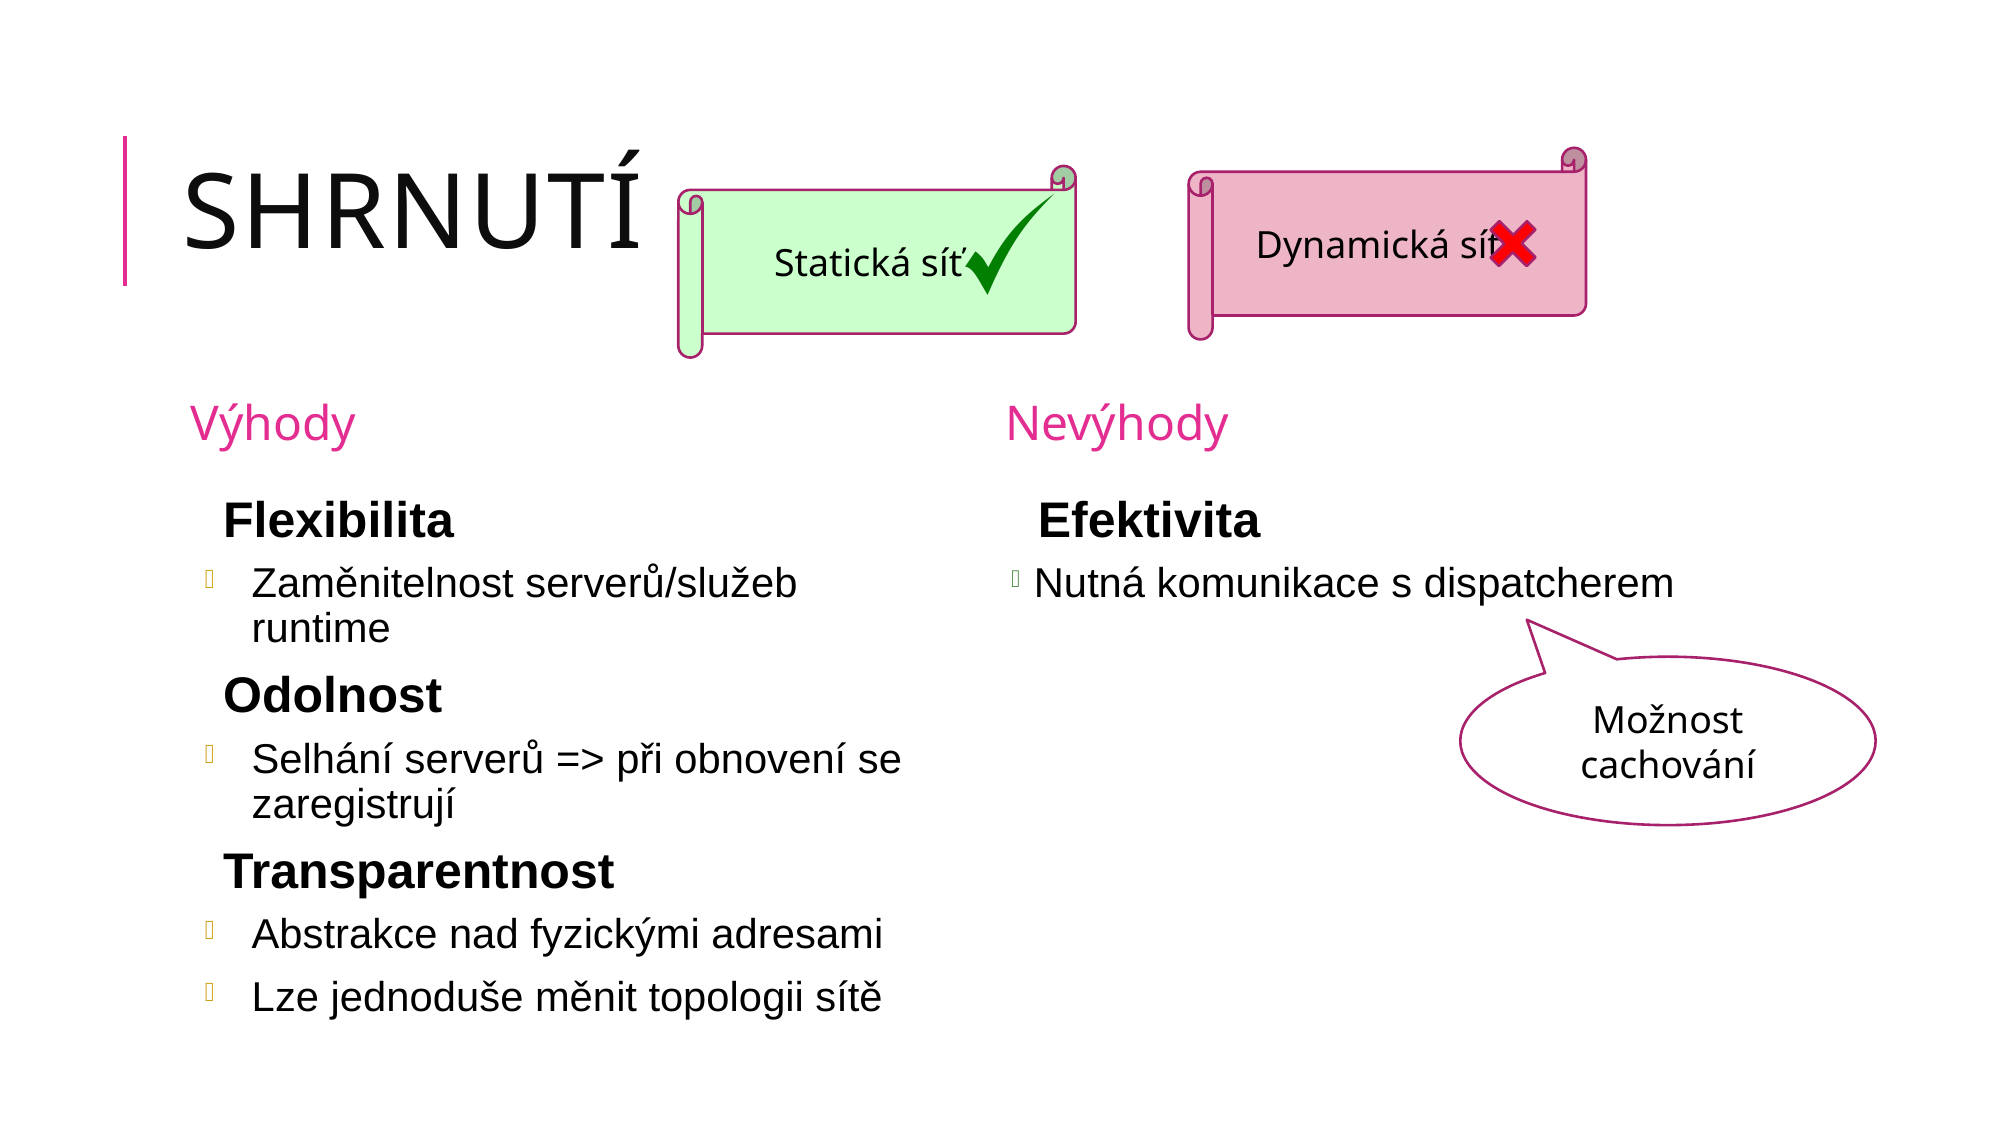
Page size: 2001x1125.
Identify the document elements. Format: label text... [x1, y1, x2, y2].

text_box Statická síť . [676, 164, 1077, 359]
list Výhody [168, 357, 948, 486]
title Shrnutí [168, 96, 1763, 342]
text_box [1489, 220, 1537, 267]
text_box Dynamická síť . [1187, 146, 1588, 341]
text_box Možnost cachování [1458, 618, 1877, 827]
list Flexibilita Zaměnitelnost serverů/služeb runtime Odolnost Selhání serverů => při obnovení se zaregistrují Transparentnost Abstrakce nad fyzickými adresami Lze jednoduše měnit topologii sítě [168, 486, 948, 1035]
picture [964, 192, 1055, 296]
list Nevýhody [982, 357, 1763, 486]
list Efektivita Nutná komunikace s dispatcherem [982, 486, 1763, 1035]
